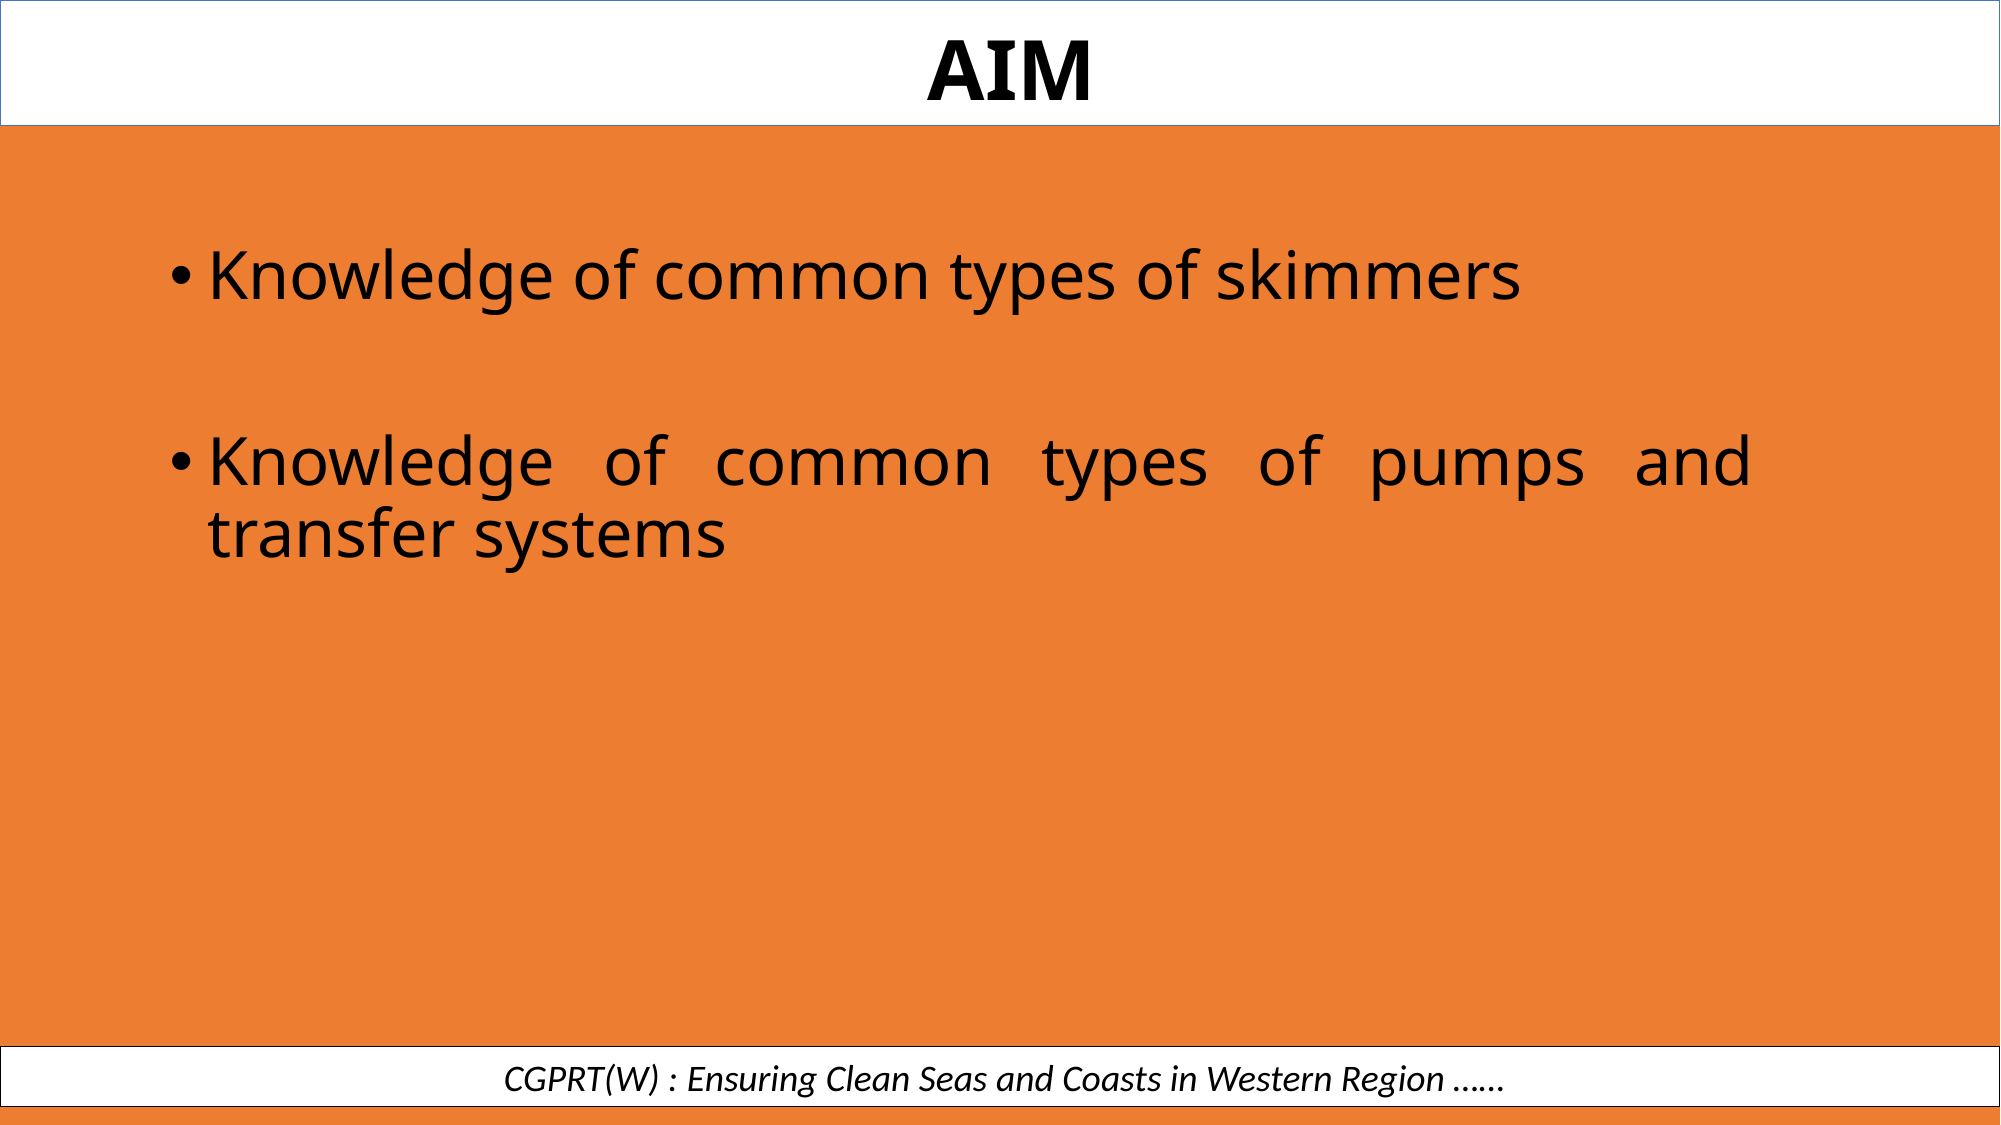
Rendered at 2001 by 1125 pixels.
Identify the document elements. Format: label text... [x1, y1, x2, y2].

text_box CGPRT(W) : Ensuring Clean Seas and Coasts in Western Region …… [0, 1046, 2000, 1107]
text_box Knowledge of common types of skimmers Knowledge of common types of pumps and transfer systems [154, 235, 1770, 914]
text_box AIM [74, 21, 1949, 114]
text_box [0, 0, 2000, 126]
